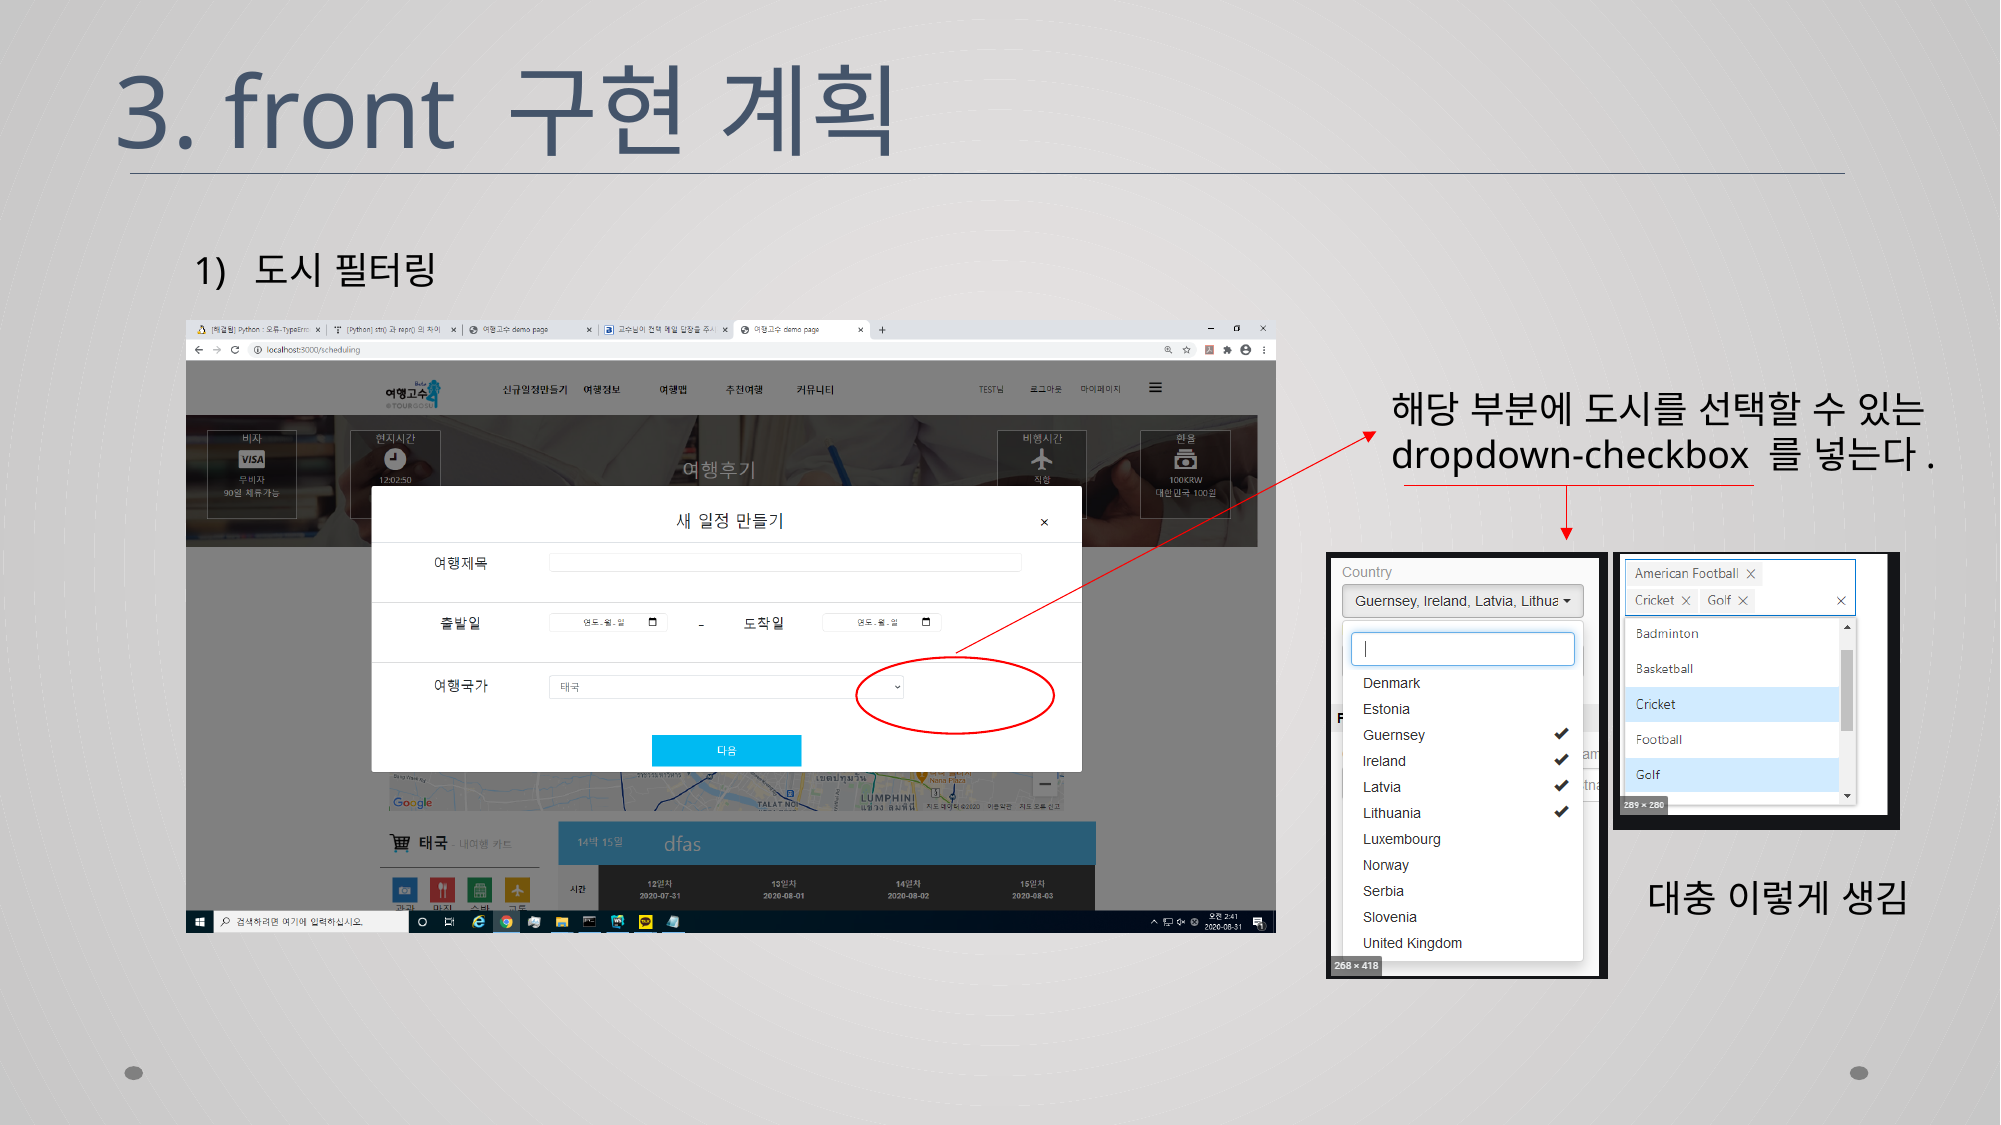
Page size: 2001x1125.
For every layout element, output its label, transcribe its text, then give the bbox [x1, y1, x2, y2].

picture [1326, 552, 1608, 979]
picture [186, 320, 1276, 933]
title 3. front 구현 계획 [99, 0, 1900, 176]
text_box 해당 부분에 도시를 선택할 수 있는 dropdown-checkbox 를 넣는다. [1376, 379, 1952, 484]
picture [1613, 552, 1900, 830]
text_box 대충 이렇게 생김 [1632, 867, 1925, 927]
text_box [955, 432, 1393, 654]
text_box 1) 도시 필터링 [178, 239, 463, 300]
